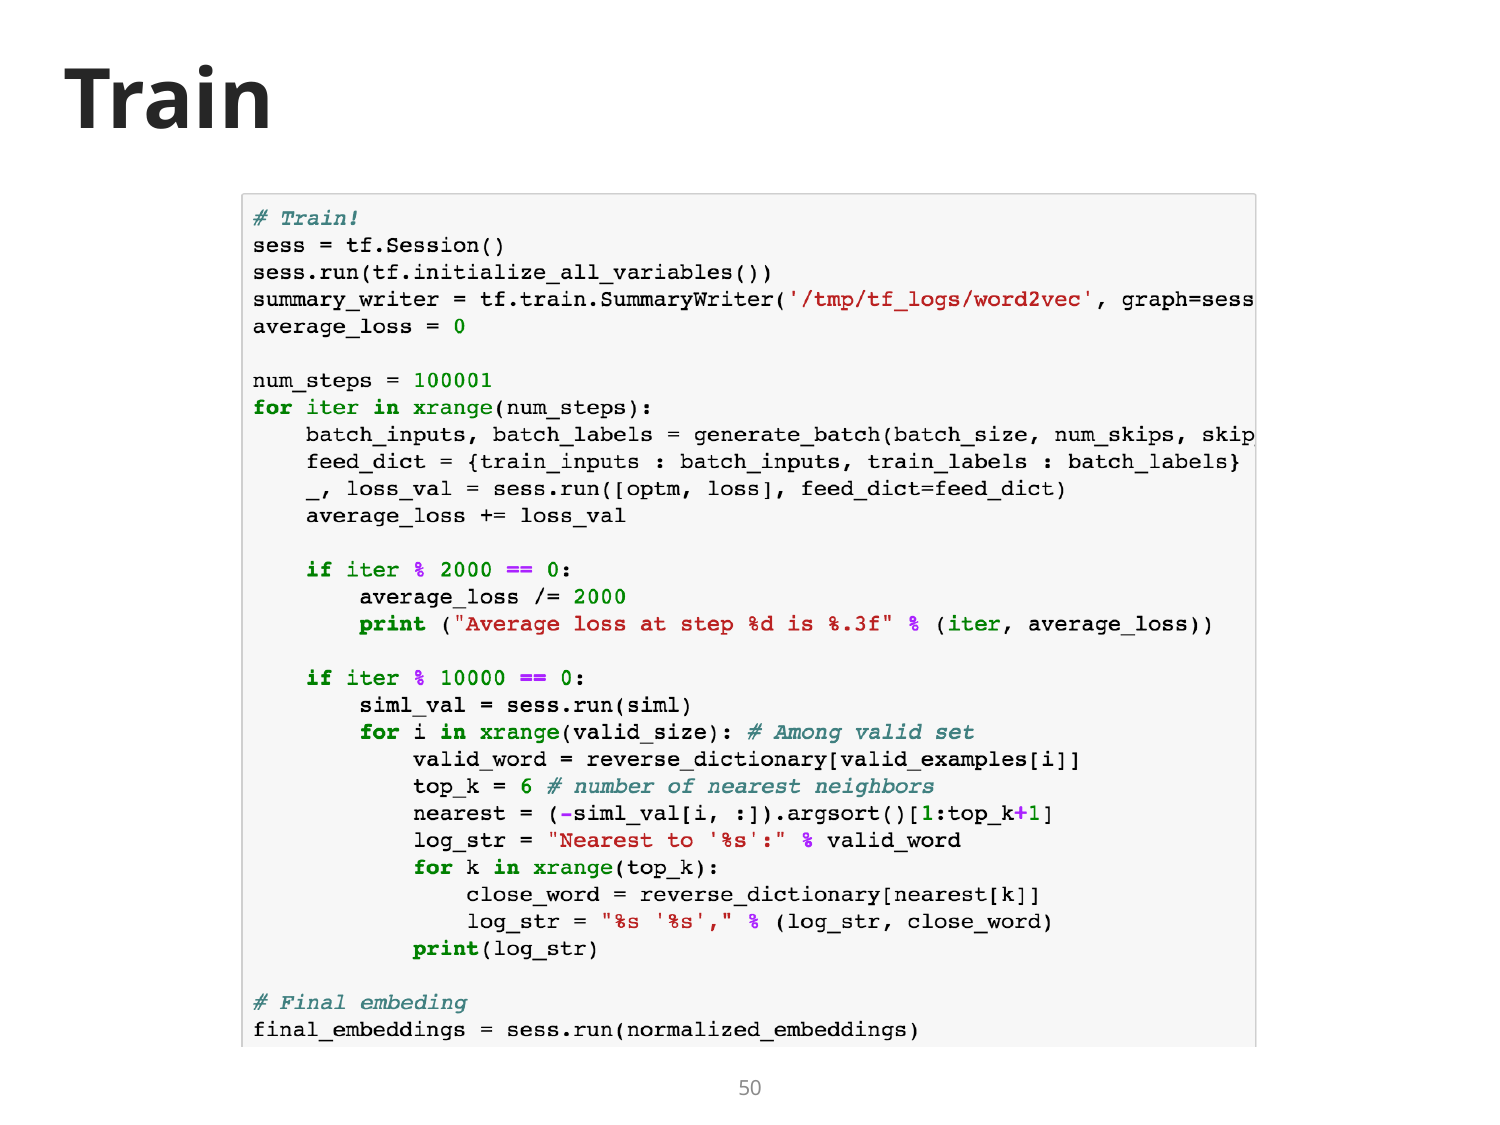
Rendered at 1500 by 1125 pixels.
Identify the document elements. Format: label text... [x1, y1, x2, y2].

title Train [48, 41, 1456, 149]
slide_number 50 [575, 1058, 925, 1119]
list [236, 183, 1264, 1048]
